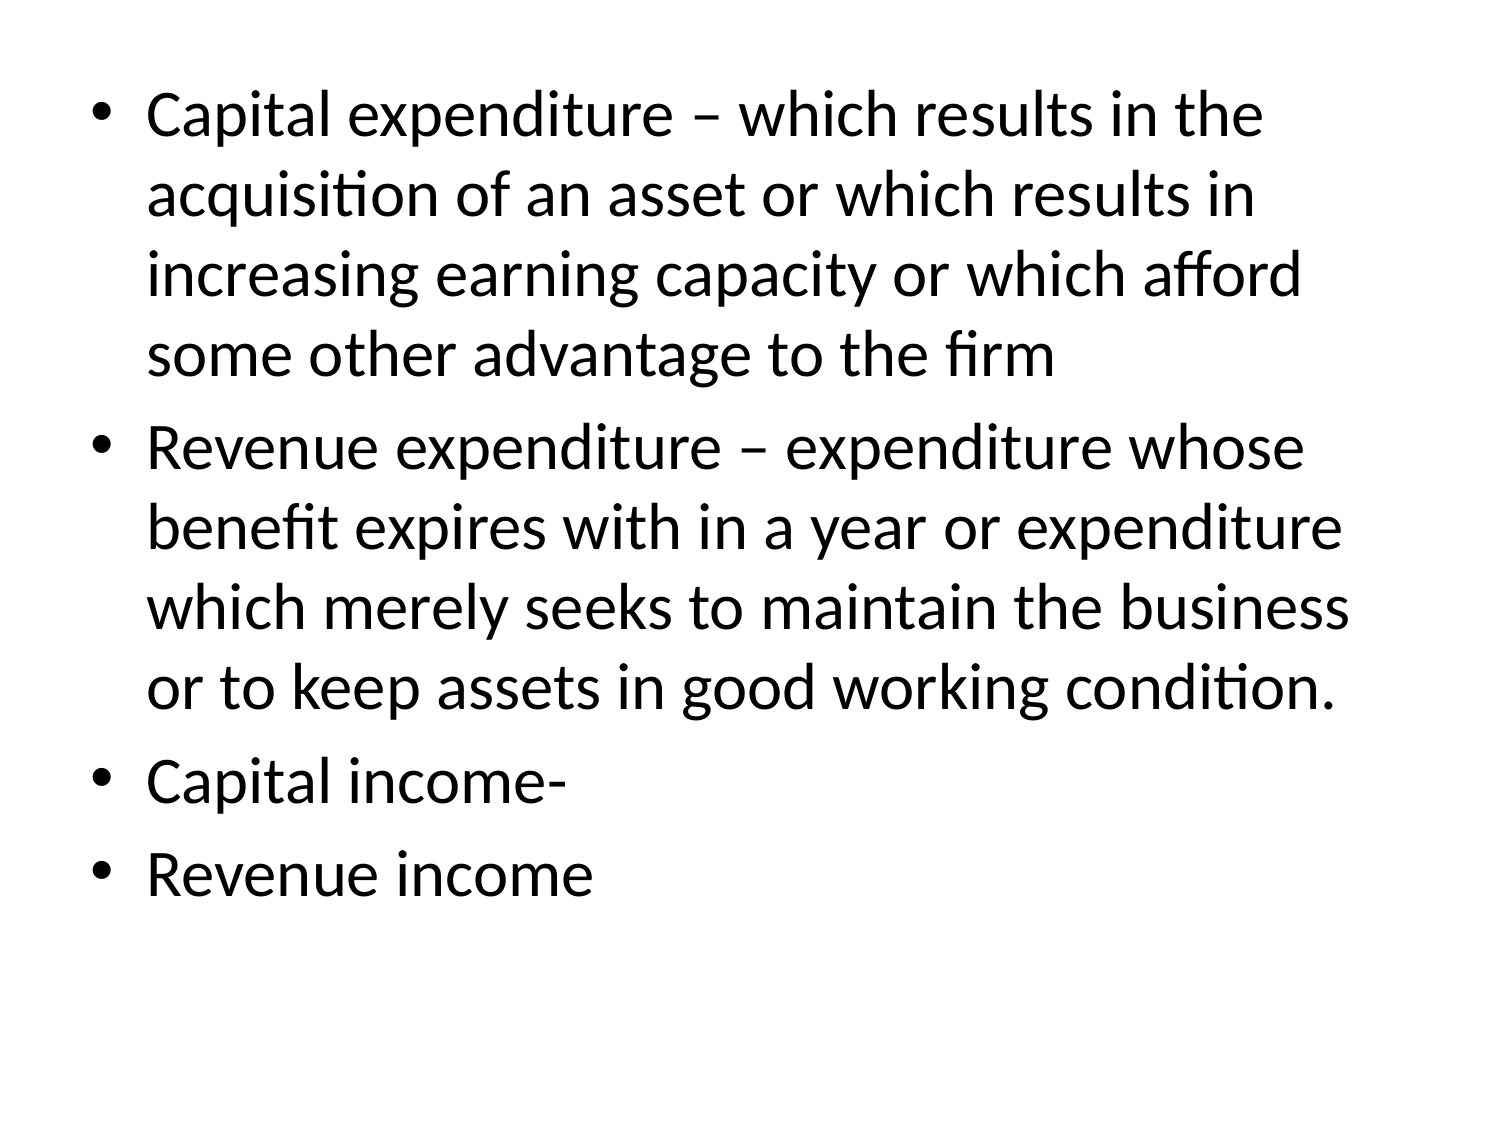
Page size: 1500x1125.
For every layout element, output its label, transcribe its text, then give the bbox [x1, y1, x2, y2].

list Capital expenditure – which results in the acquisition of an asset or which results in increasing earning capacity or which afford some other advantage to the firm Revenue expenditure – expenditure whose benefit expires with in a year or expenditure which merely seeks to maintain the business or to keep assets in good working condition. Capital income- Revenue income [75, 62, 1425, 1005]
